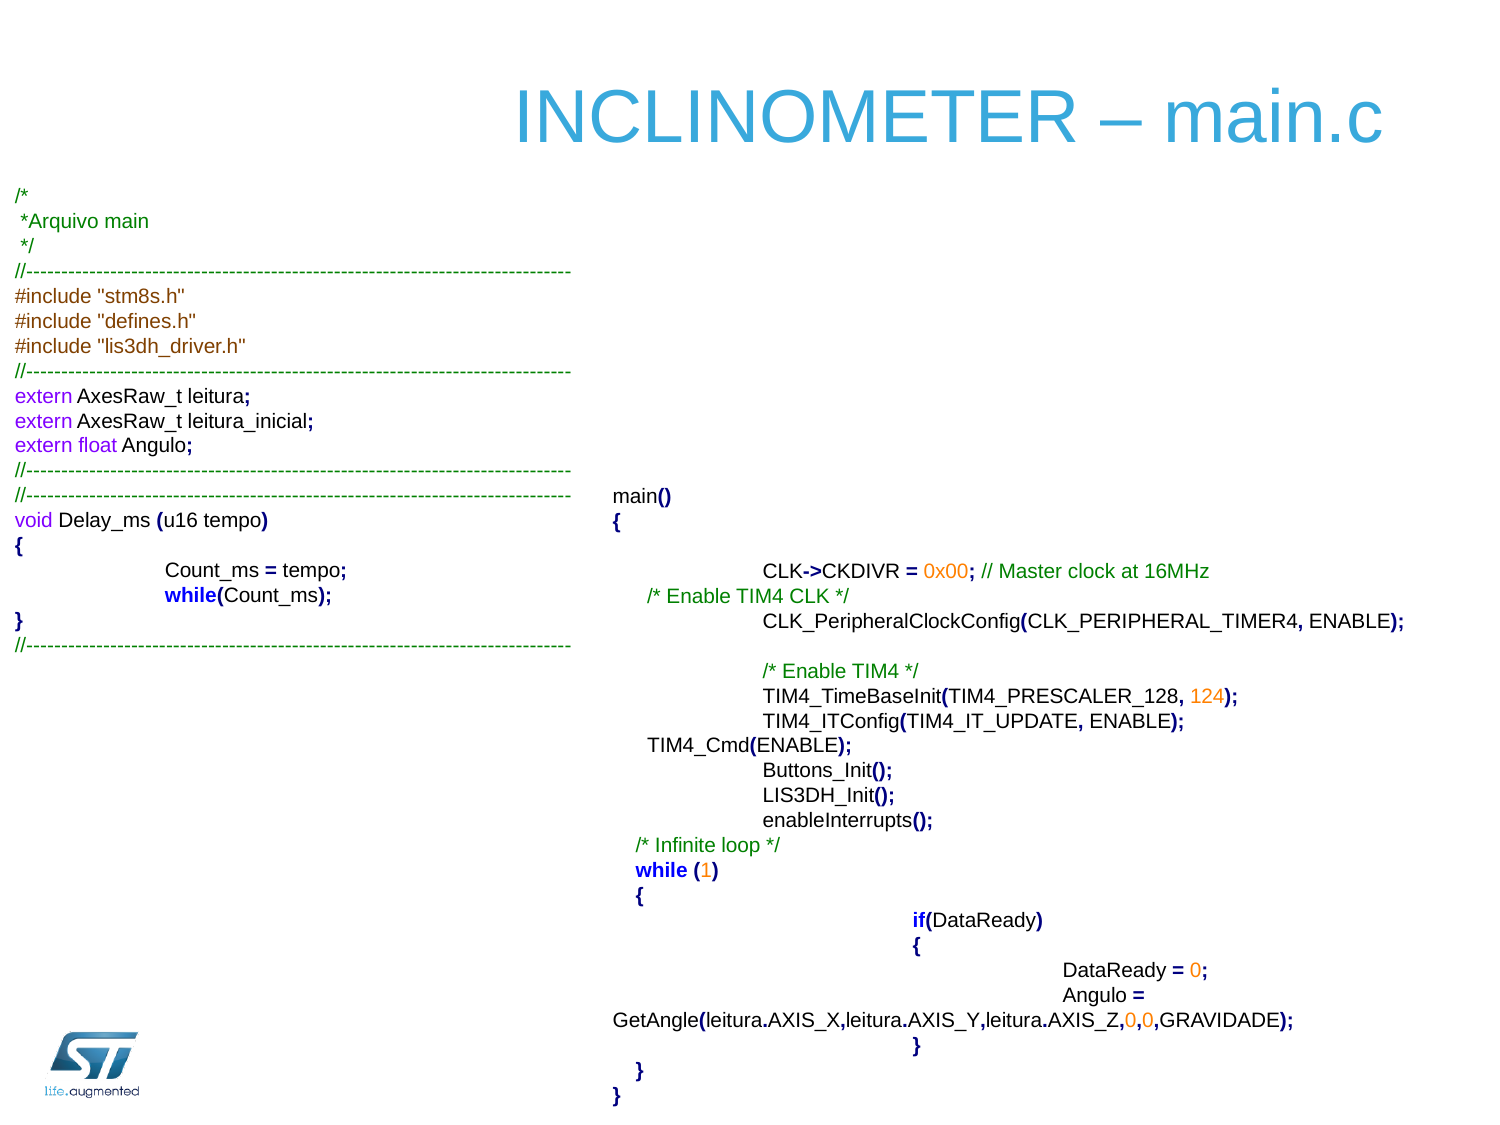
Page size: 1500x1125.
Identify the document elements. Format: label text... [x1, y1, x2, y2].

text_box /* *Arquivo main */ //------------------------------------------------------------------------------ #include "stm8s.h" #include "defines.h" #include "lis3dh_driver.h" //------------------------------------------------------------------------------ extern AxesRaw_t leitura; extern AxesRaw_t leitura_inicial; extern float Angulo; //------------------------------------------------------------------------------ //------------------------------------------------------------------------------ void Delay_ms (u16 tempo) { Count_ms = tempo; while(Count_ms); } //------------------------------------------------------------------------------ [0, 174, 1000, 715]
title INCLINOMETER – main.c [75, 19, 1400, 207]
picture [37, 1022, 147, 1104]
text_box main() { CLK->CKDIVR = 0x00; // Master clock at 16MHz /* Enable TIM4 CLK */ CLK_PeripheralClockConfig(CLK_PERIPHERAL_TIMER4, ENABLE); /* Enable TIM4 */ TIM4_TimeBaseInit(TIM4_PRESCALER_128, 124); TIM4_ITConfig(TIM4_IT_UPDATE, ENABLE); TIM4_Cmd(ENABLE); Buttons_Init(); LIS3DH_Init(); enableInterrupts(); /* Infinite loop */ while (1) { if(DataReady) { DataReady = 0; Angulo = GetAngle(leitura.AXIS_X,leitura.AXIS_Y,leitura.AXIS_Z,0,0,GRAVIDADE); } } } [597, 474, 1498, 1115]
